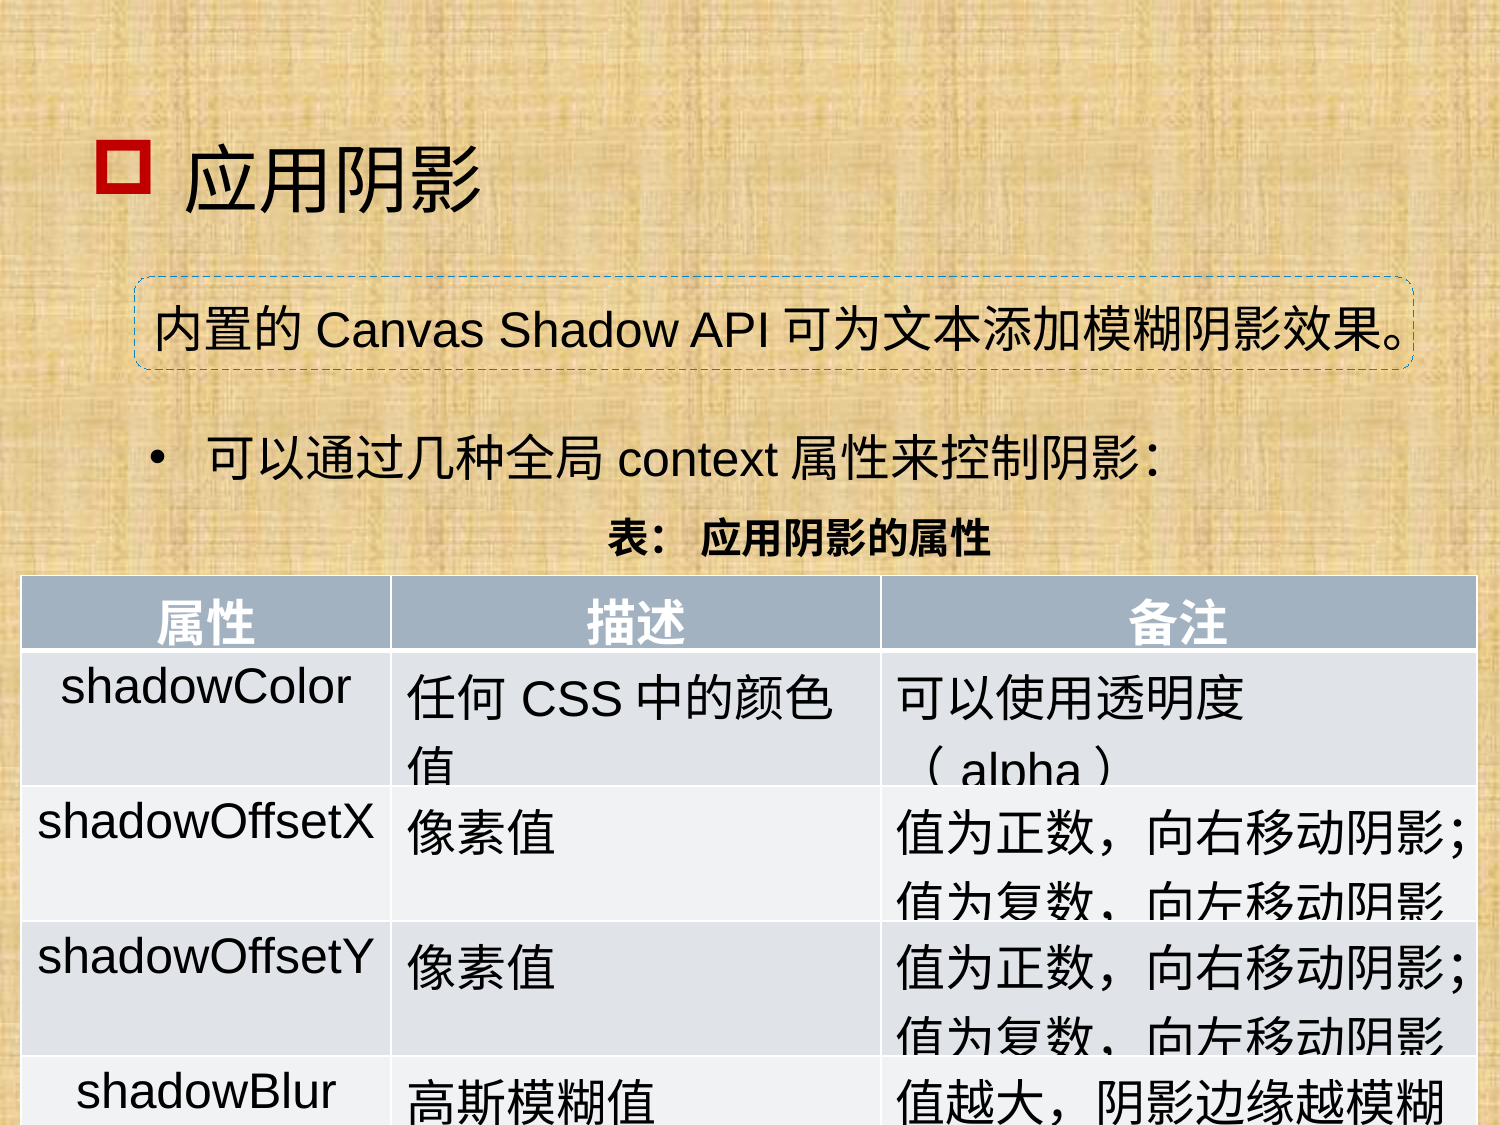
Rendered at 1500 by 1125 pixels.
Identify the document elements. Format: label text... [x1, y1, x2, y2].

table_cell shadowColor [22, 653, 390, 785]
table_header 属性 [22, 576, 390, 648]
table_cell 像素值 [392, 787, 880, 920]
table_header 备注 [882, 576, 1476, 648]
table_cell 可以使用透明度（alpha） [882, 653, 1476, 785]
table_cell 像素值 [392, 922, 880, 1055]
table_cell 值越大，阴影边缘越模糊 [882, 1057, 1476, 1125]
table_cell shadowBlur [22, 1057, 390, 1125]
table_cell 高斯模糊值 [392, 1057, 880, 1125]
text_box 表： 应用阴影的属性 [592, 504, 1008, 569]
table_cell shadowOffsetX [22, 787, 390, 920]
text_box 内置的Canvas Shadow API可为文本添加模糊阴影效果。 [134, 276, 1414, 370]
picture [0, 0, 1500, 1125]
table_cell 值为正数，向右移动阴影；值为复数，向左移动阴影 [882, 787, 1476, 920]
title 应用阴影 [75, 124, 1478, 271]
text_box 可以通过几种全局context属性来控制阴影： [134, 409, 1436, 494]
table_header 描述 [392, 576, 880, 648]
table_cell 任何CSS中的颜色值 [392, 653, 880, 785]
table_cell shadowOffsetY [22, 922, 390, 1055]
table_cell 值为正数，向右移动阴影；值为复数，向左移动阴影 [882, 922, 1476, 1055]
